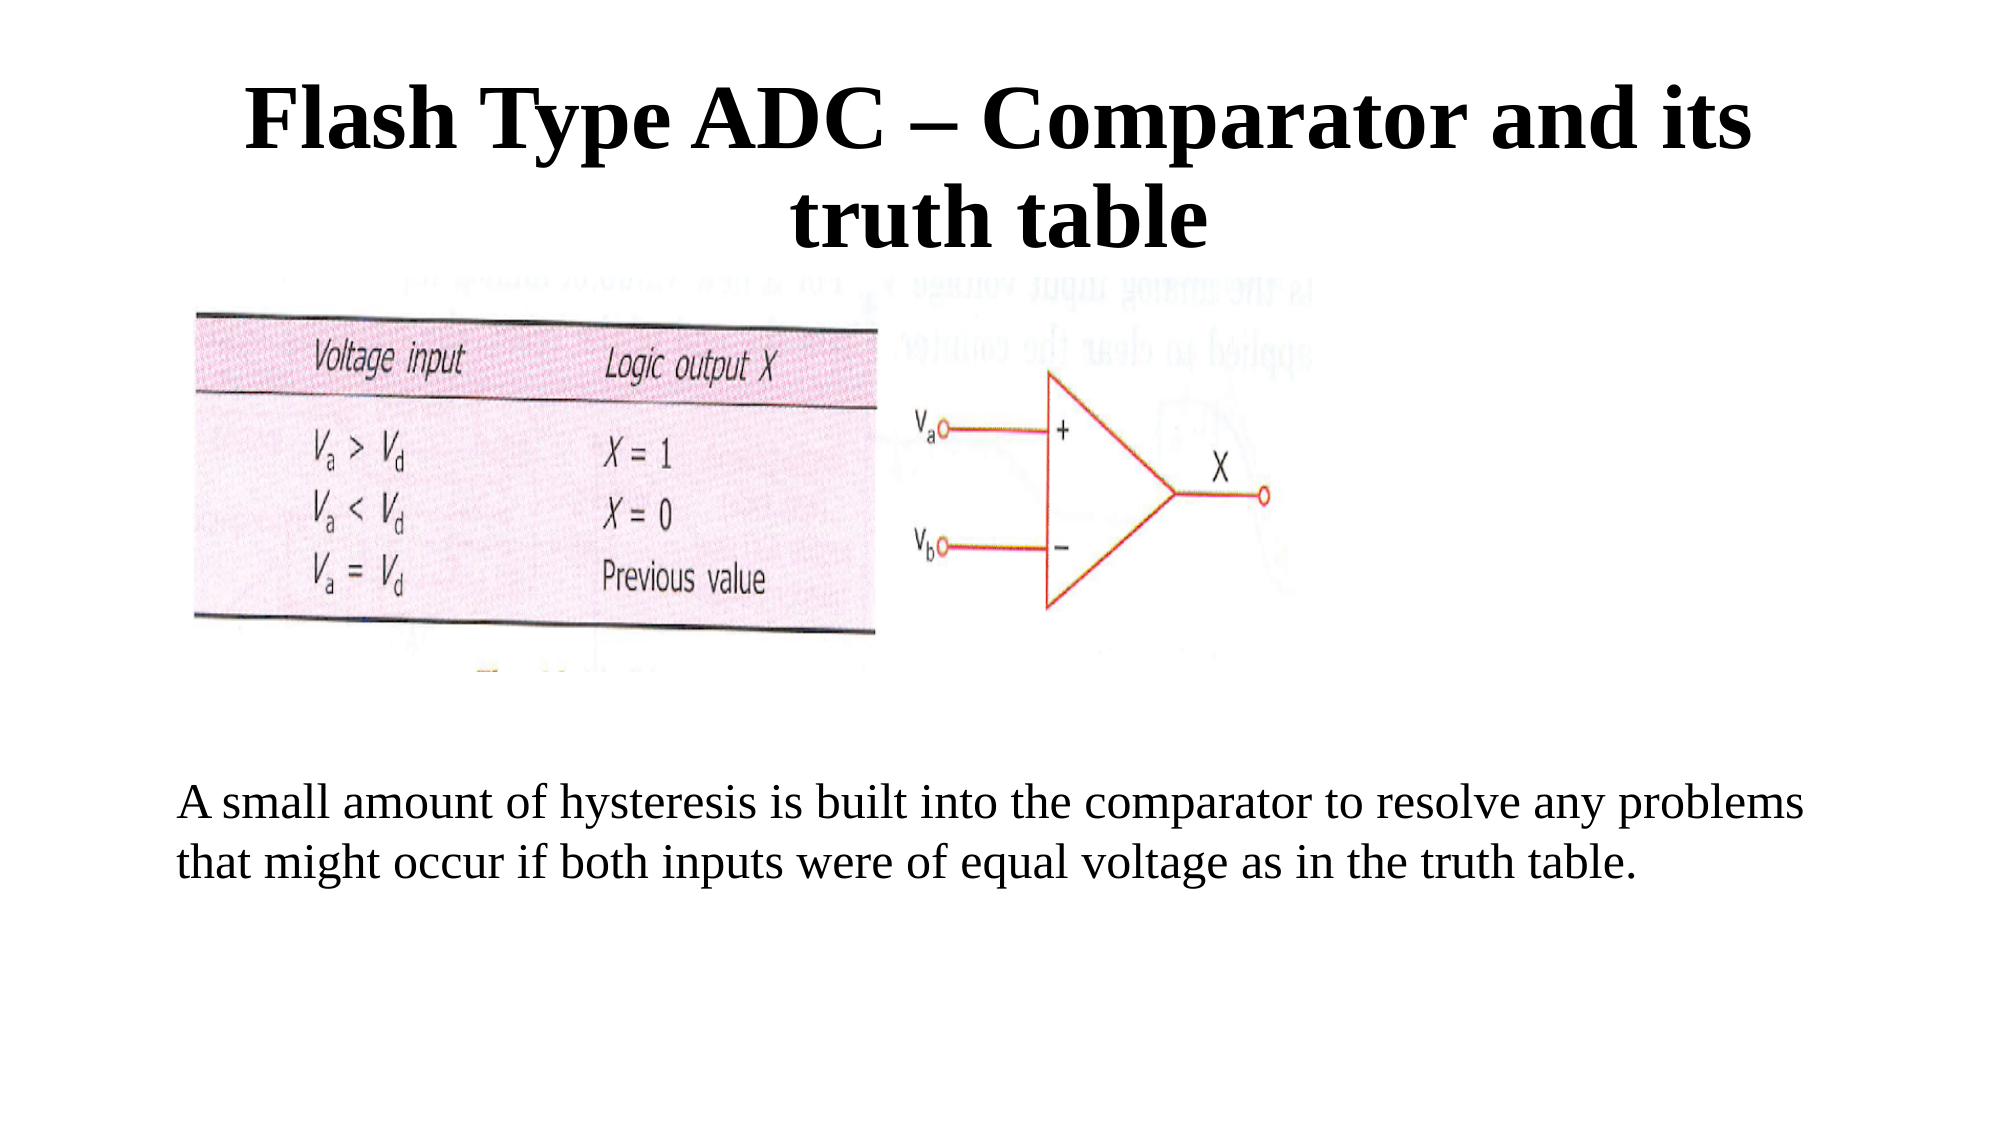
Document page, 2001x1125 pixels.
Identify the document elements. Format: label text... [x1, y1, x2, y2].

title Flash Type ADC – Comparator and its truth table [137, 59, 1863, 278]
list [192, 277, 1313, 673]
text_box A small amount of hysteresis is built into the comparator to resolve any problems that might occur if both inputs were of equal voltage as in the truth table. [161, 761, 1836, 897]
